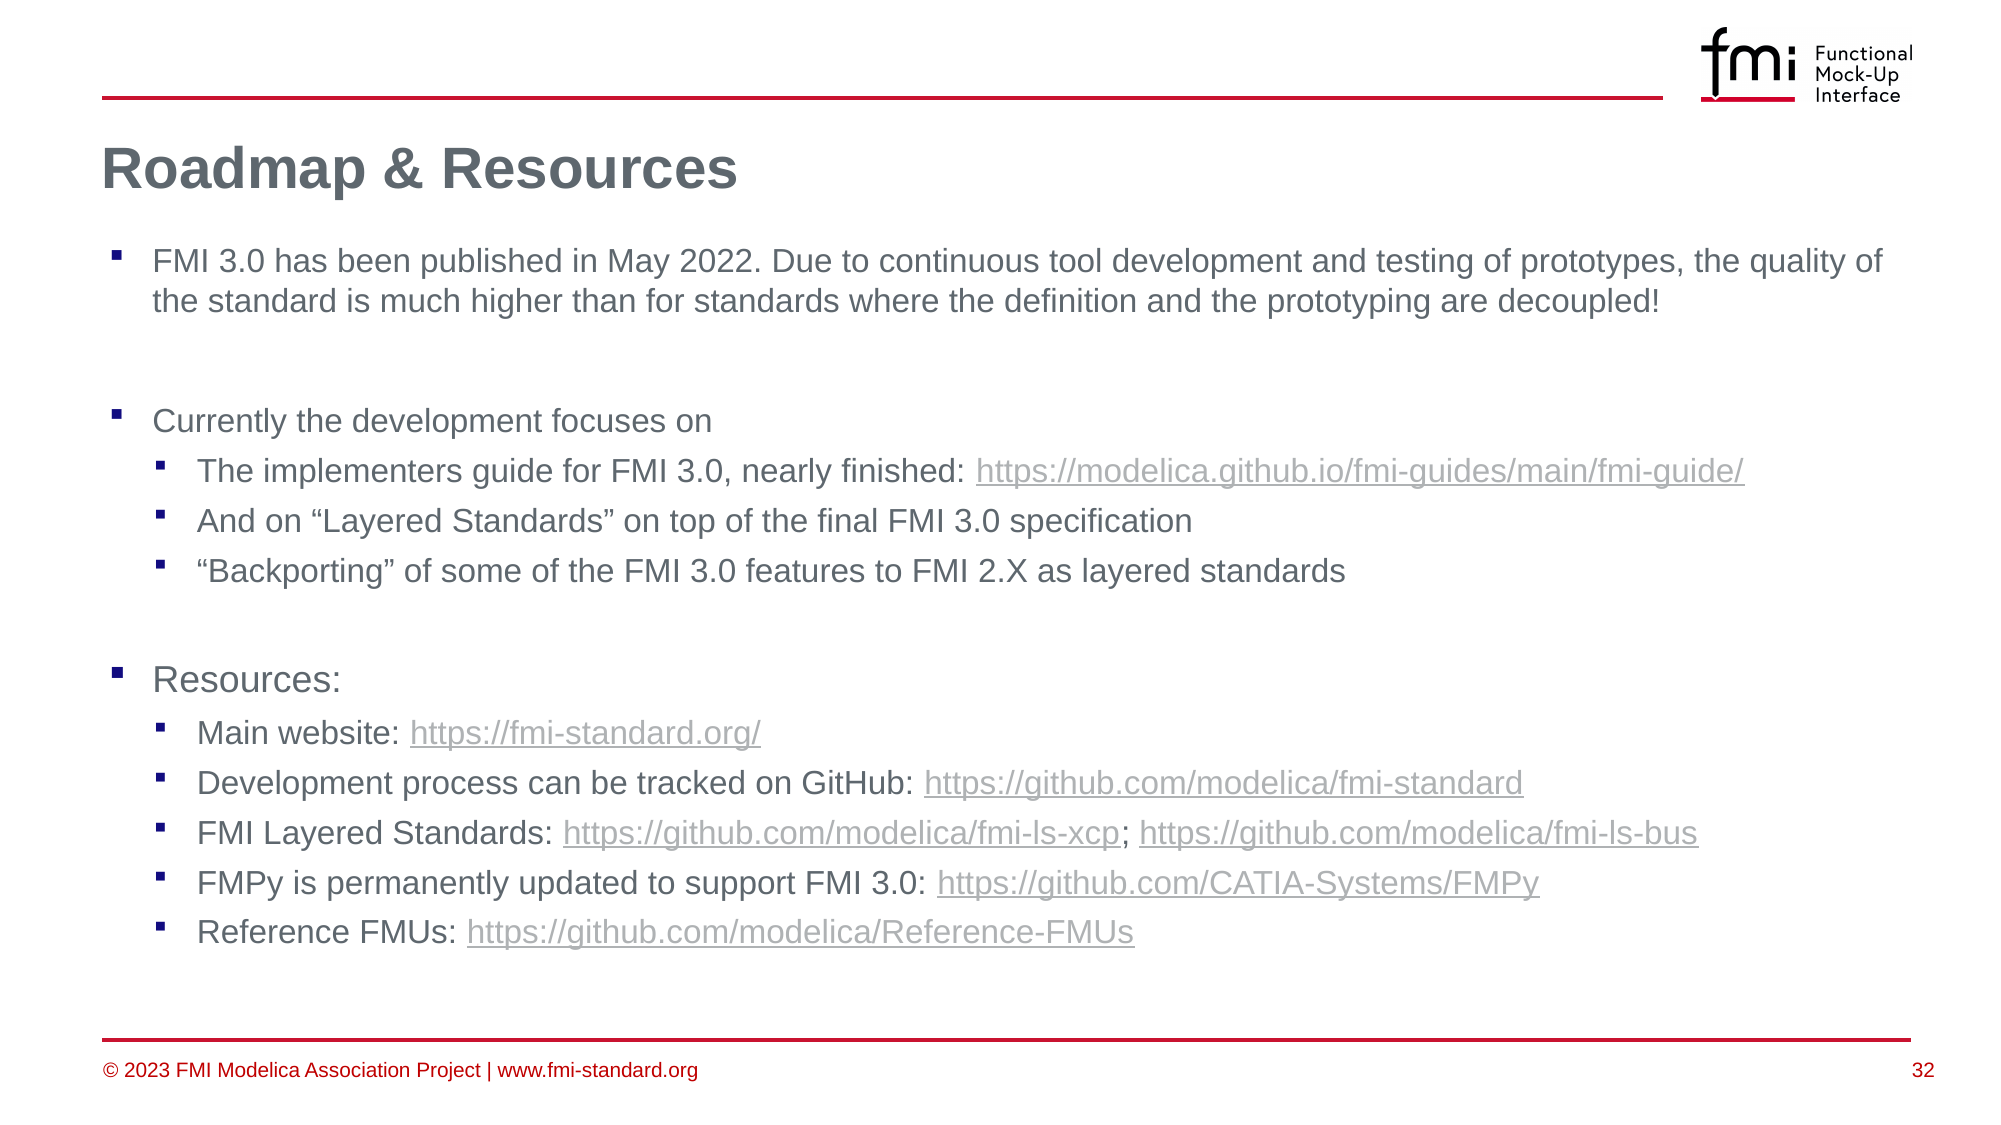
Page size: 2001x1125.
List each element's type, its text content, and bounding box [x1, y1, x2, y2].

picture [1701, 27, 1912, 102]
title Roadmap & Resources [101, 115, 1913, 222]
list FMI 3.0 has been published in May 2022. Due to continuous tool development and testing of prototypes, the quality of the standard is much higher than for standards where the definition and the prototyping are decoupled! Currently the development focuses on The implementers guide for FMI 3.0, nearly finished: https://modelica.github.io/fmi-guides/main/fmi-guide/ And on “Layered Standards” on top of the final FMI 3.0 specification “Backporting” of some of the FMI 3.0 features to FMI 2.X as layered standards Resources: Main website: https://fmi-standard.org/ Development process can be tracked on GitHub: https://github.com/modelica/fmi-standard FMI Layered Standards: https://github.com/modelica/fmi-ls-xcp; https://github.com/modelica/fmi-ls-bus FMPy is permanently updated to support FMI 3.0: https://github.com/CATIA-Systems/FMPy Reference FMUs: https://github.com/modelica/Reference-FMUs [108, 239, 1914, 1021]
